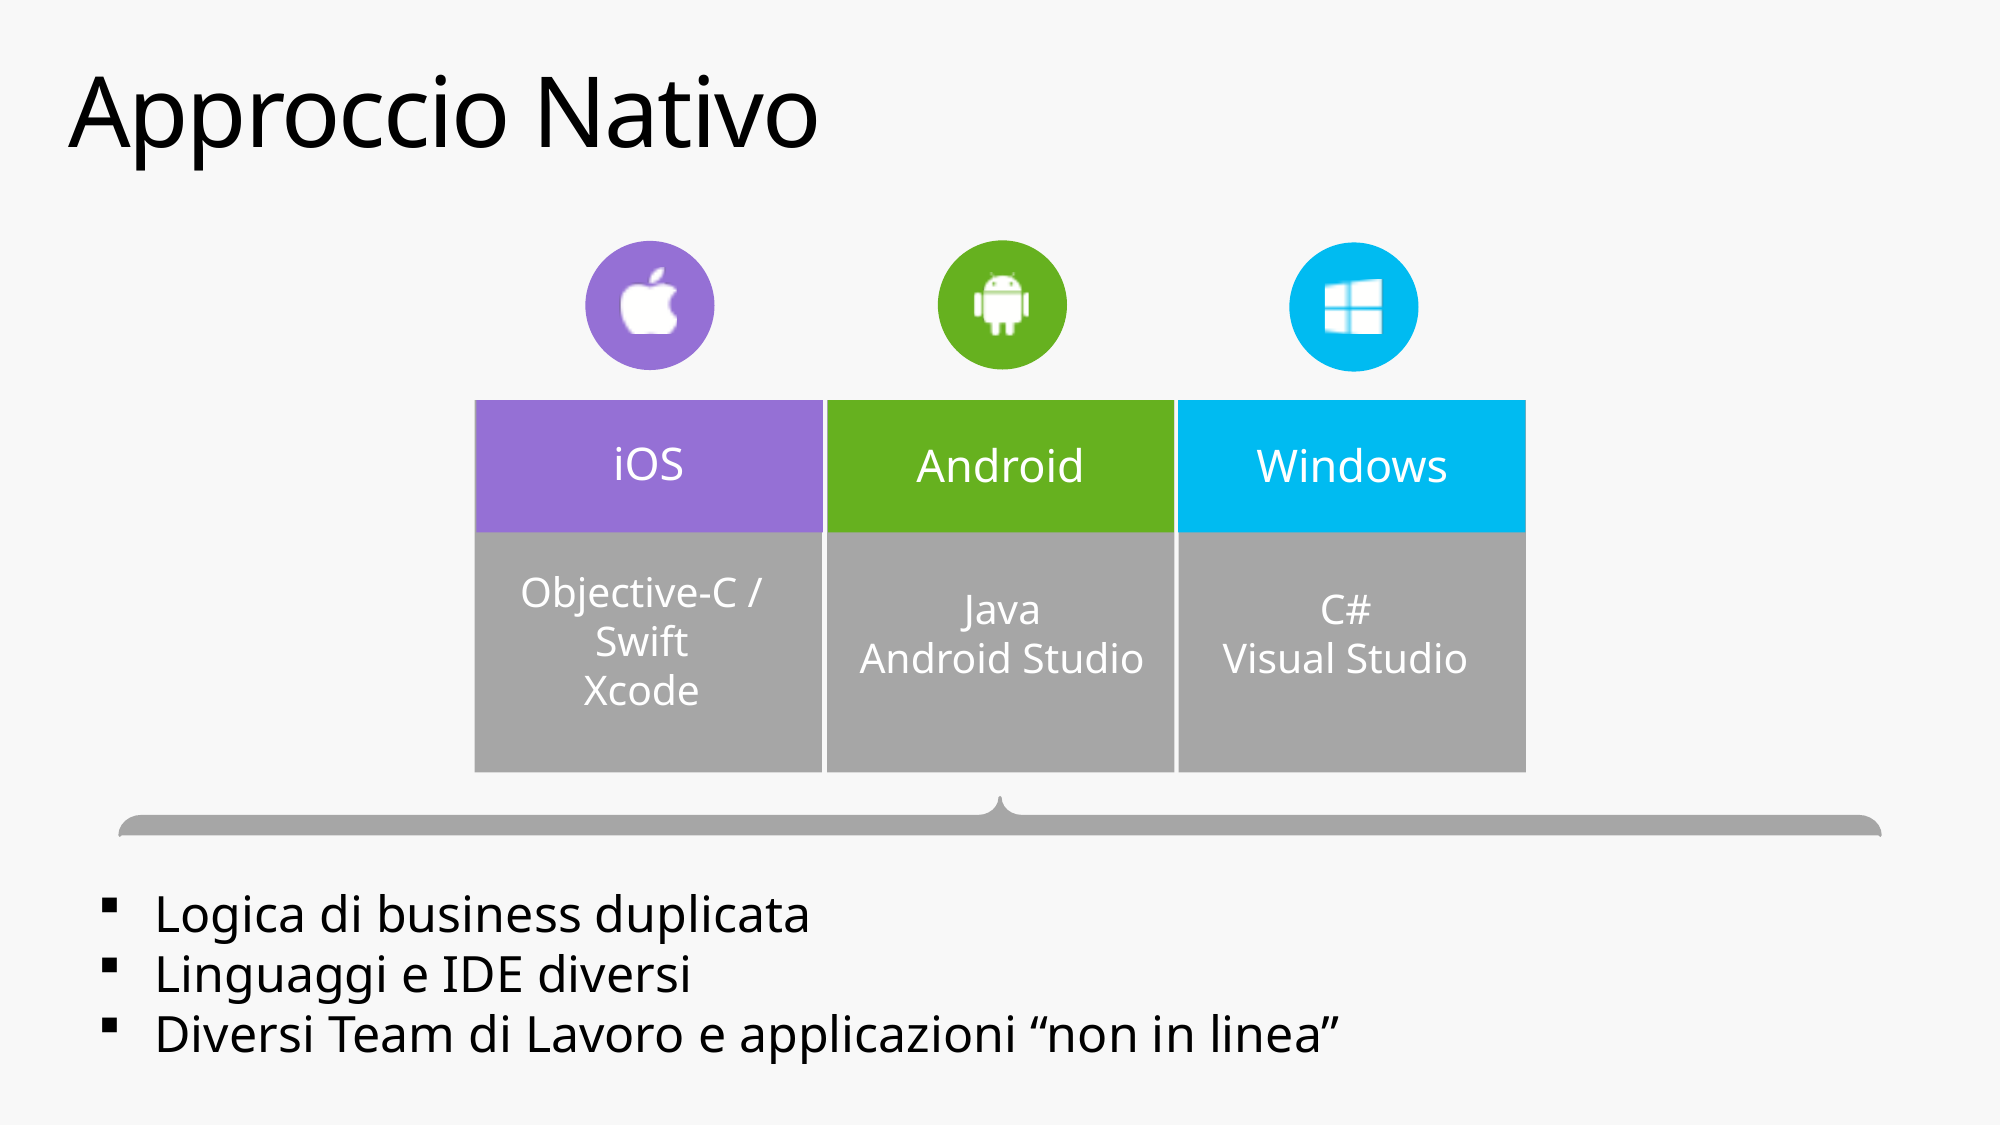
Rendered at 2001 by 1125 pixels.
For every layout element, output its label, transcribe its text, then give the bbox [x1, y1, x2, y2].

text_box [119, 796, 1881, 837]
text_box Java Android Studio [829, 560, 1175, 706]
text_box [585, 240, 715, 371]
text_box iOS [476, 412, 822, 514]
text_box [937, 240, 1068, 370]
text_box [1289, 242, 1419, 372]
text_box [826, 399, 1175, 773]
text_box [1178, 399, 1527, 773]
text_box [476, 399, 824, 533]
text_box Windows [1179, 414, 1525, 516]
title Approccio Nativo [44, 47, 1957, 196]
text_box [1177, 399, 1526, 533]
text_box C# Visual Studio [1175, 560, 1519, 706]
text_box [474, 399, 823, 773]
text_box Logica di business duplicata Linguaggi e IDE diversi Diversi Team di Lavoro e applicazioni “non in linea” [68, 858, 1932, 1086]
text_box Android [828, 414, 1174, 516]
text_box Objective-C / Swift Xcode [469, 542, 815, 737]
text_box [827, 399, 1175, 533]
